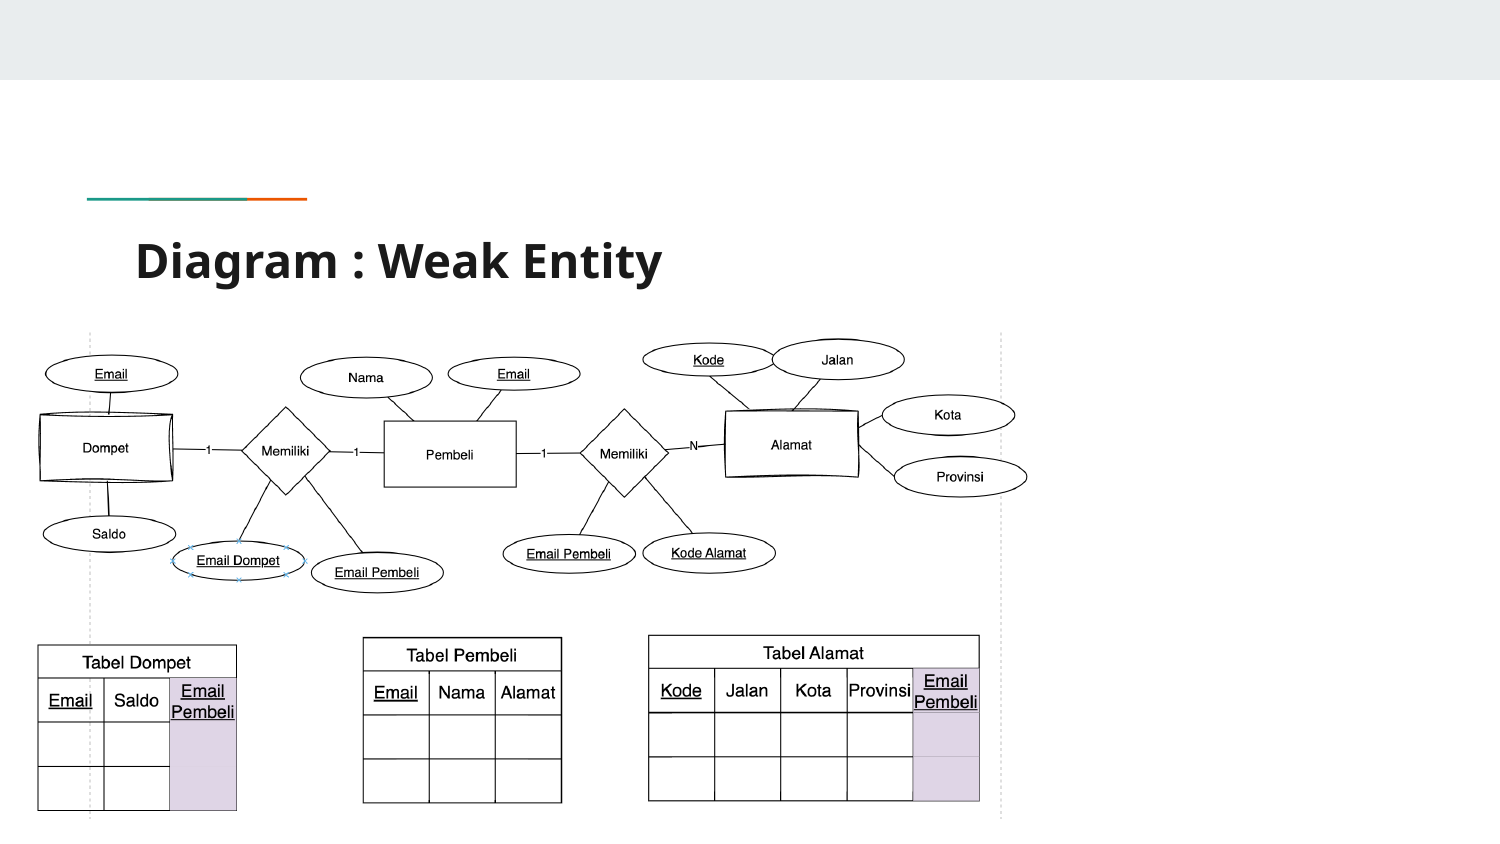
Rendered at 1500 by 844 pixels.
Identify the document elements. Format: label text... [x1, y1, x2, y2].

title Diagram : Weak Entity [119, 216, 1381, 305]
picture [24, 328, 1035, 819]
